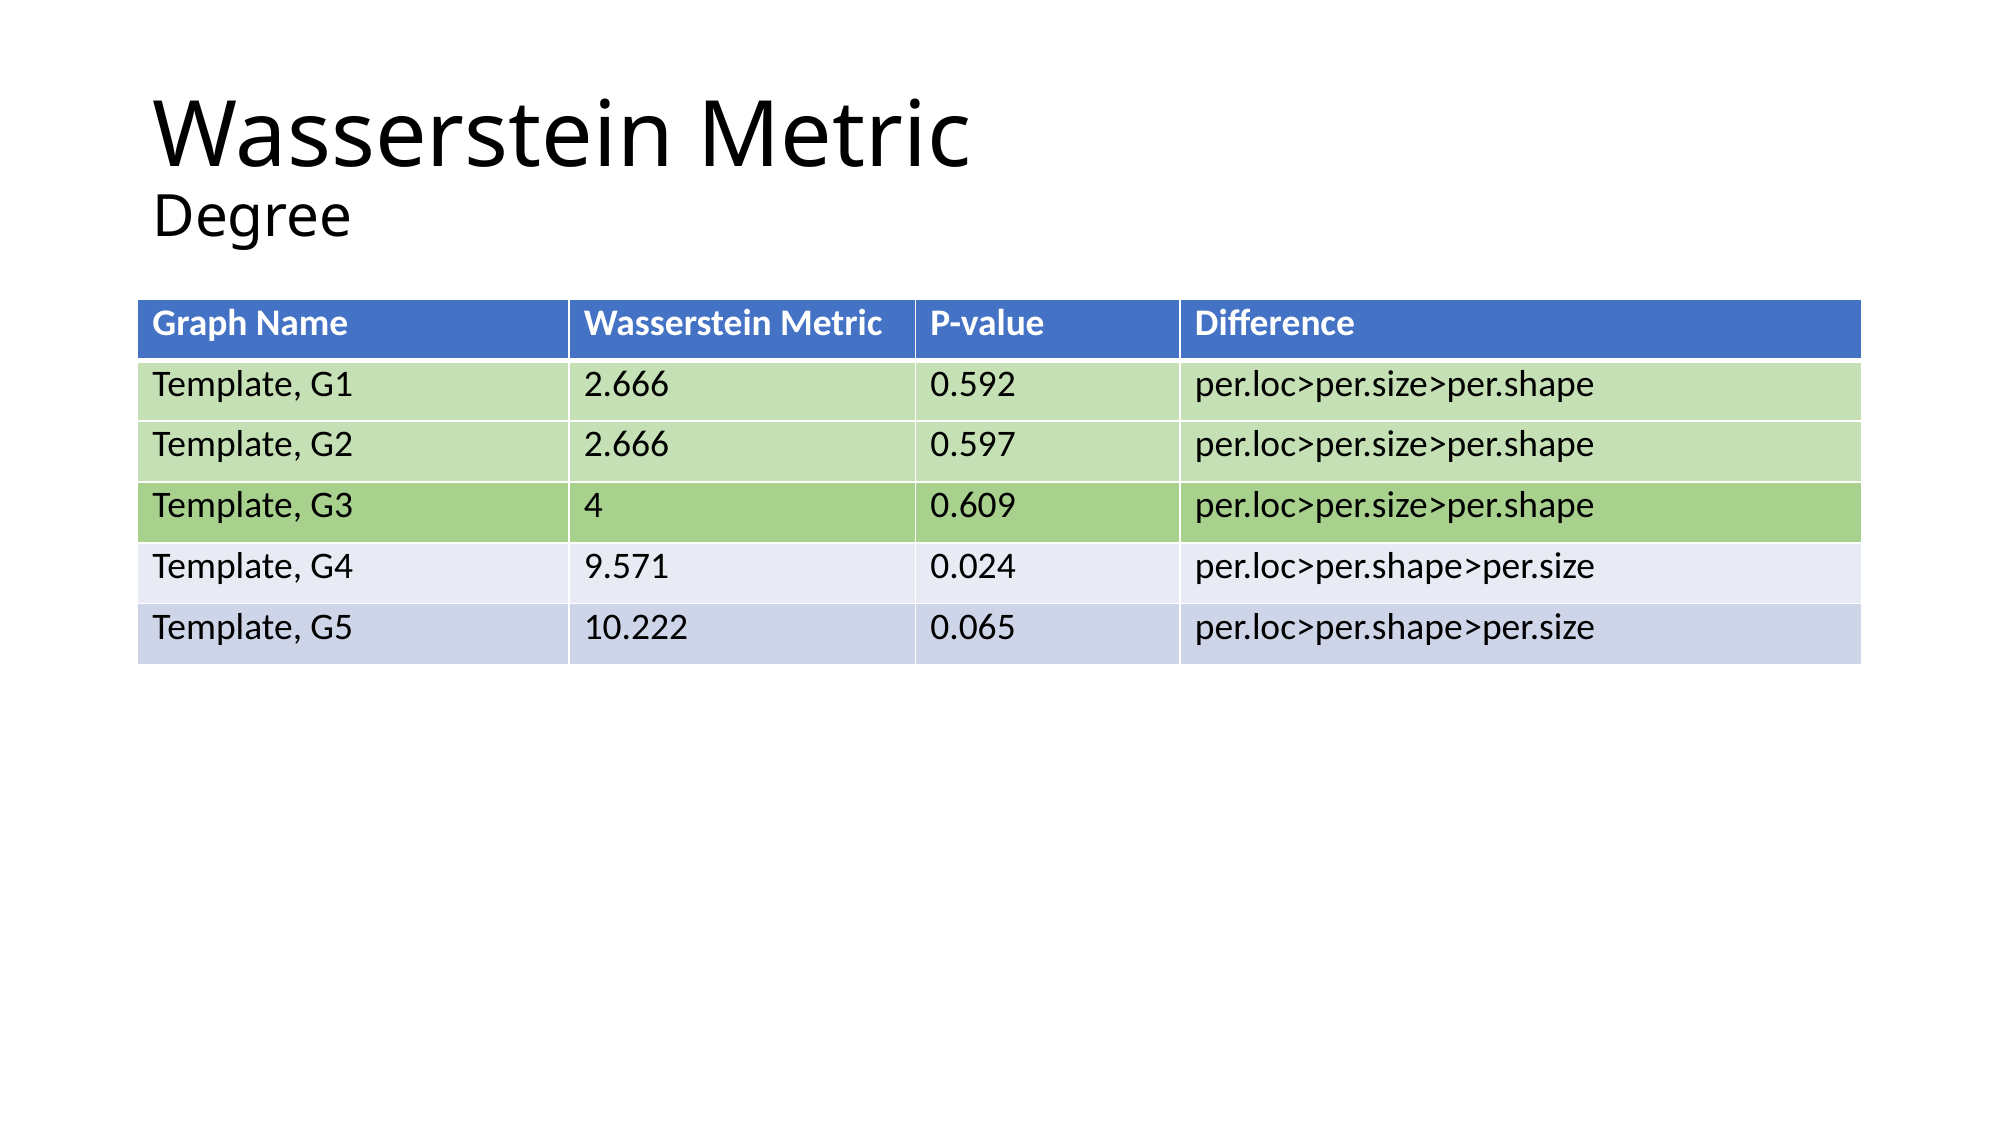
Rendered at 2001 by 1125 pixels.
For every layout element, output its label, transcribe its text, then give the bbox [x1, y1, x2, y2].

table_header P-value [916, 300, 1179, 358]
table_cell Template, G3 [138, 483, 568, 542]
table_cell per.loc>per.size>per.shape [1181, 363, 1861, 420]
table_cell Template, G4 [138, 544, 568, 603]
table_cell 0.609 [916, 483, 1179, 542]
table_cell 9.571 [570, 544, 915, 603]
table_cell per.loc>per.shape>per.size [1181, 544, 1861, 603]
table_cell Template, G2 [138, 422, 568, 481]
table_cell Template, G5 [138, 604, 568, 664]
table_header Graph Name [138, 300, 568, 358]
table_cell per.loc>per.size>per.shape [1181, 422, 1861, 481]
table_cell 0.597 [916, 422, 1179, 481]
table_cell 2.666 [570, 363, 915, 420]
table_cell 10.222 [570, 604, 915, 664]
table_cell 0.065 [916, 604, 1179, 664]
table_cell 0.024 [916, 544, 1179, 603]
table_cell 0.592 [916, 363, 1179, 420]
title Wasserstein Metric Degree [137, 59, 1863, 278]
table_header Difference [1181, 300, 1861, 358]
table_cell per.loc>per.shape>per.size [1181, 604, 1861, 664]
table_cell 4 [570, 483, 915, 542]
table_header Wasserstein Metric [570, 300, 915, 358]
table_cell 2.666 [570, 422, 915, 481]
table_cell per.loc>per.size>per.shape [1181, 483, 1861, 542]
table_cell Template, G1 [138, 363, 568, 420]
